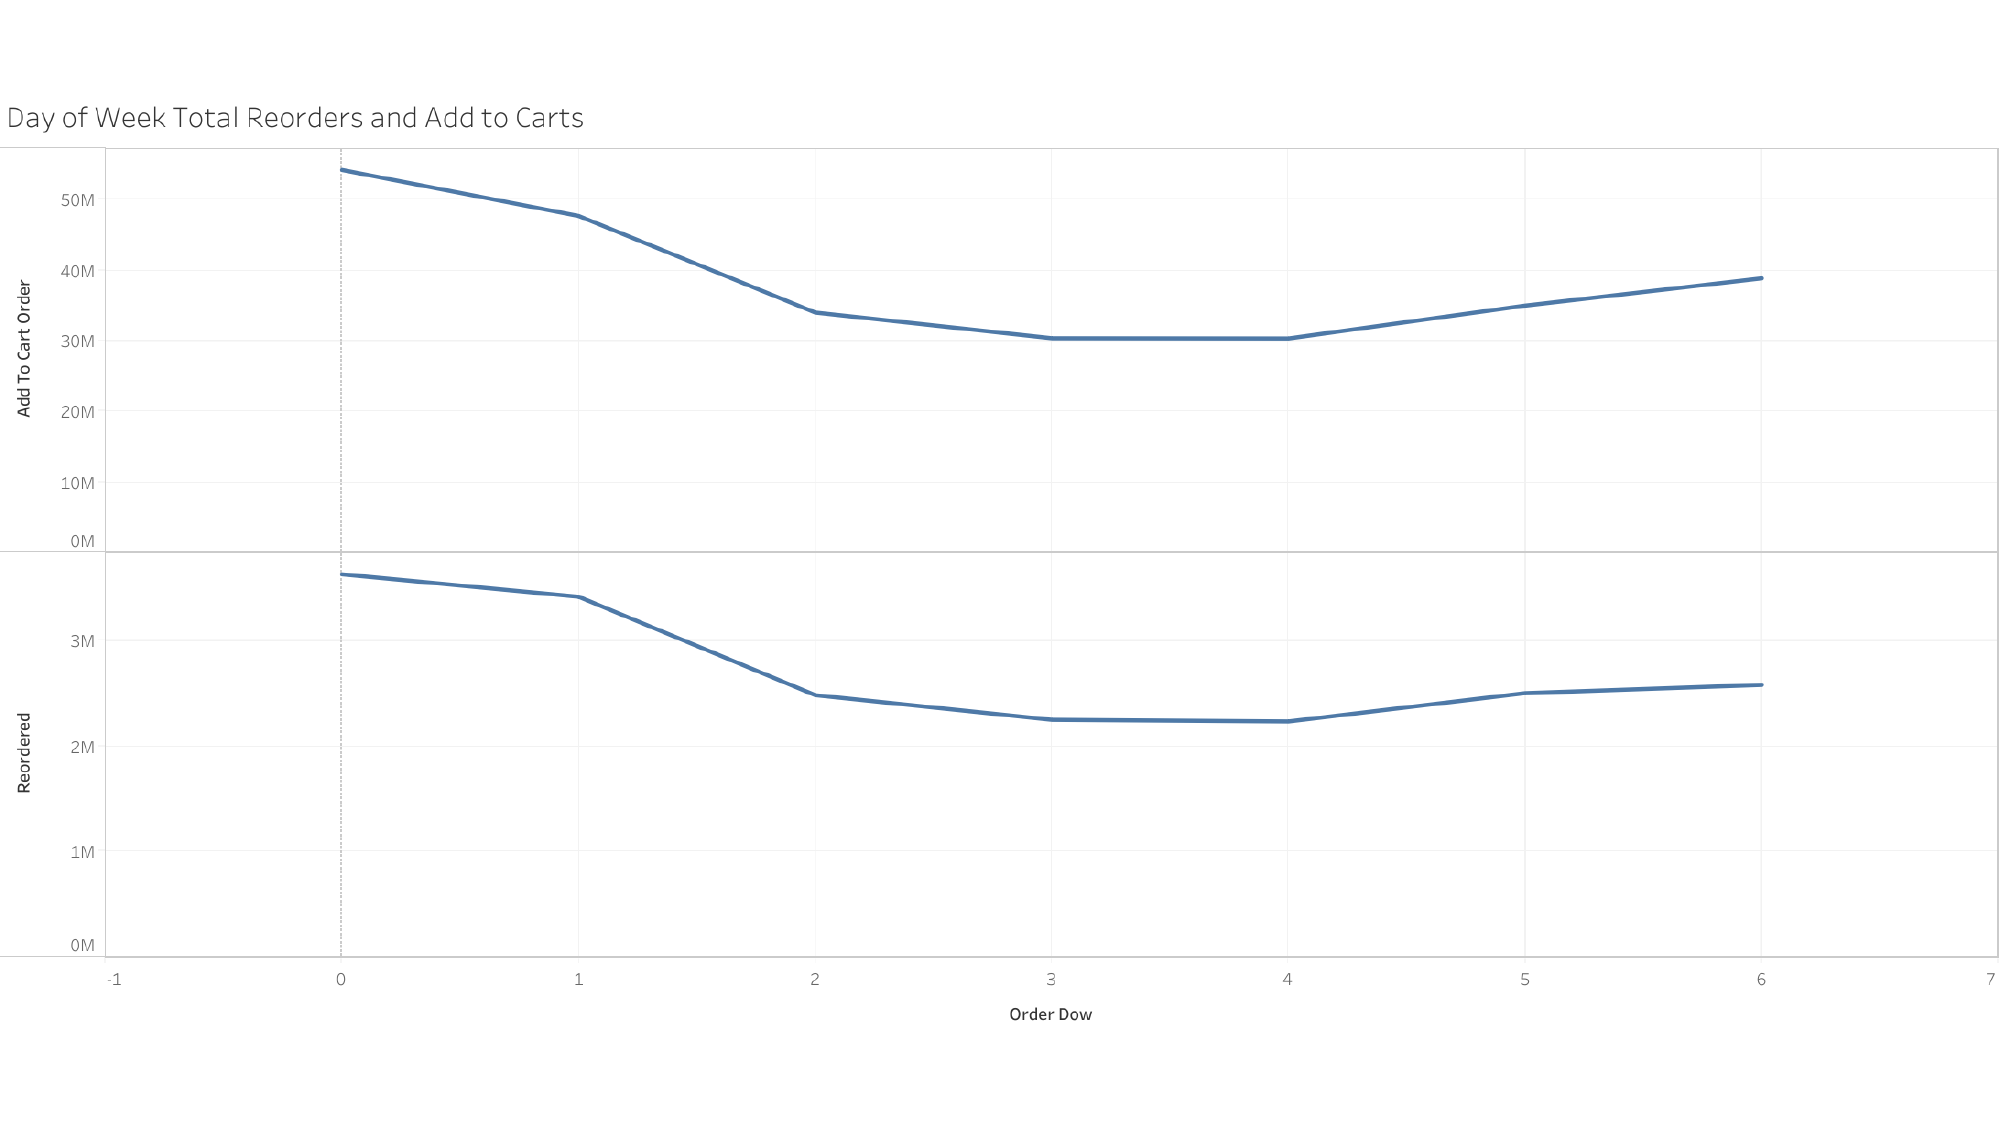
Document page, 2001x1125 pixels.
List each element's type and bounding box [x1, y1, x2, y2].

picture [0, 88, 2000, 1036]
